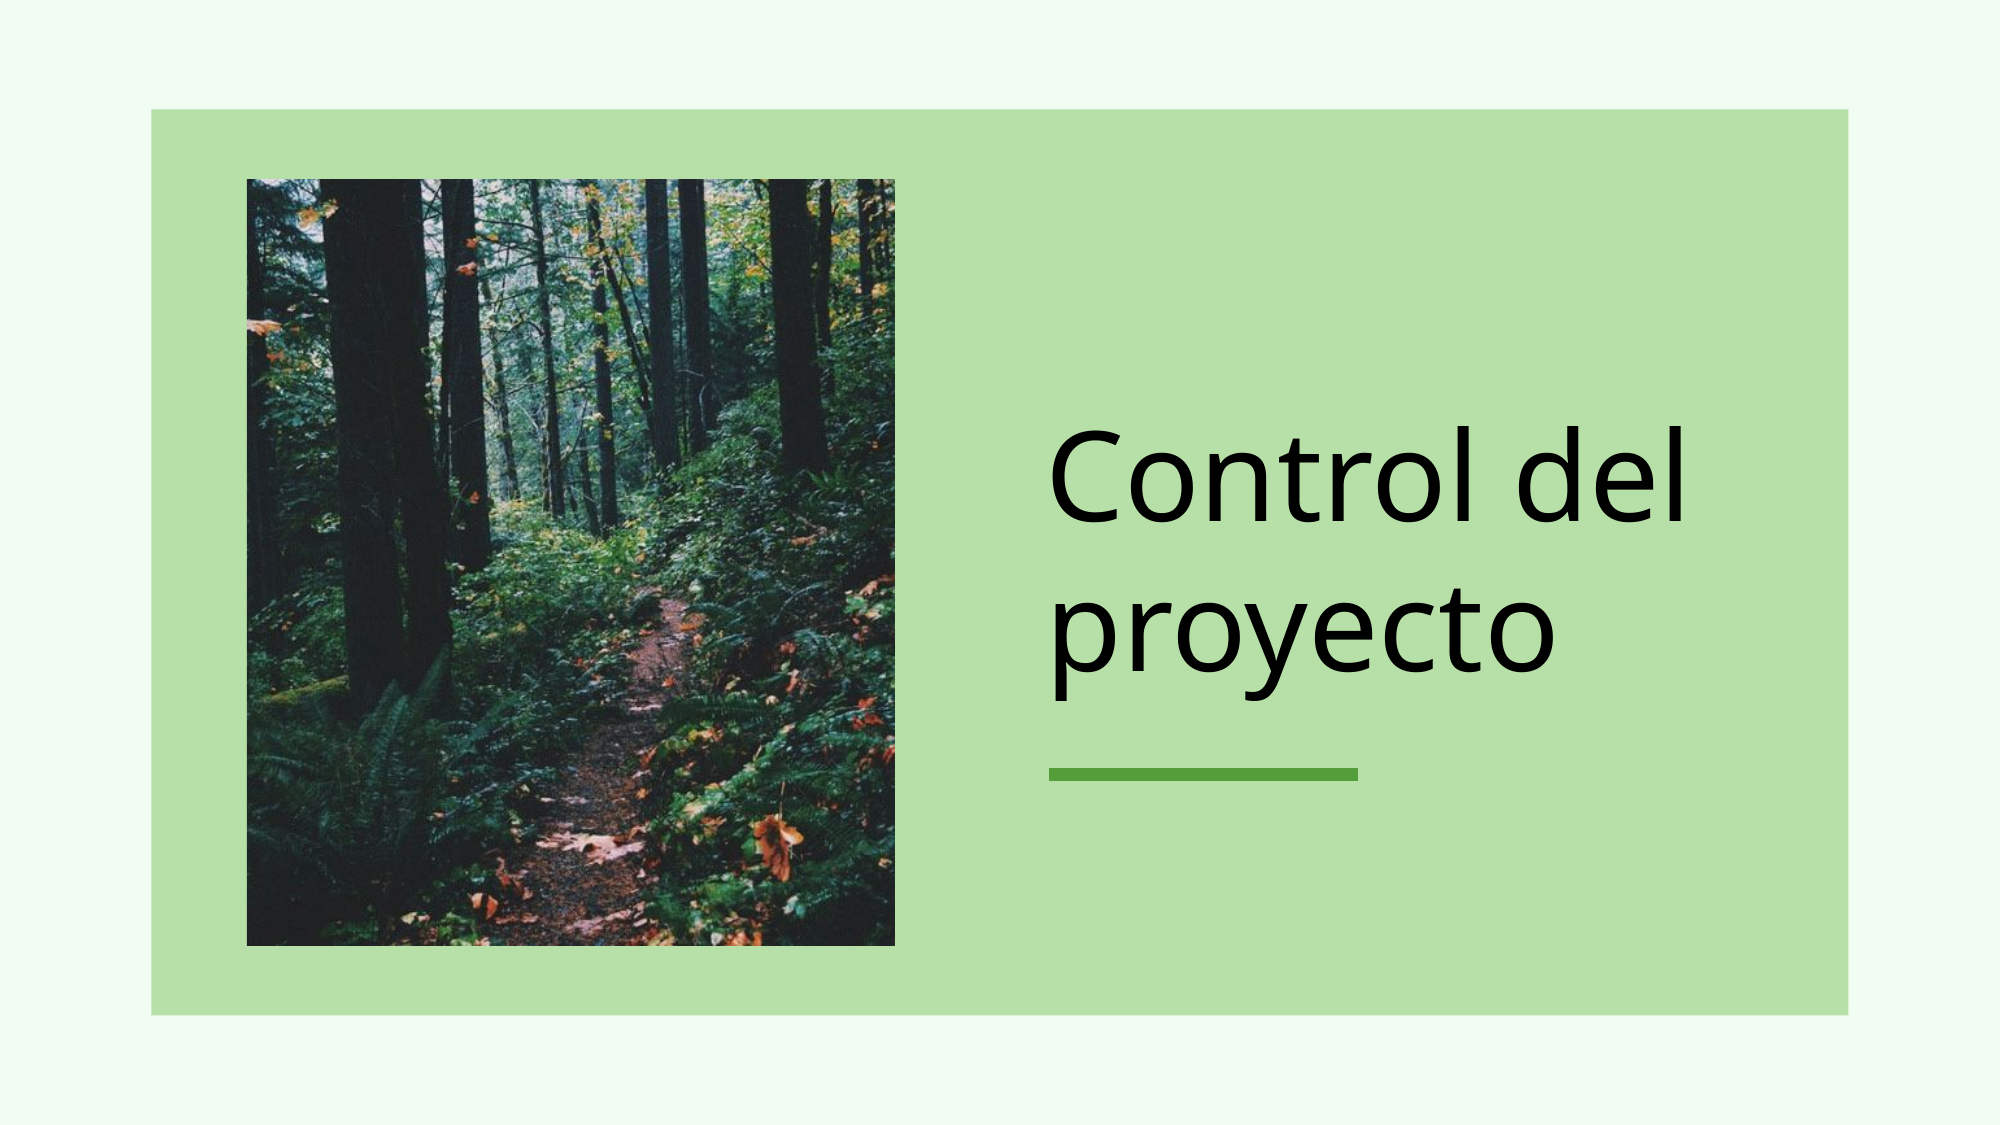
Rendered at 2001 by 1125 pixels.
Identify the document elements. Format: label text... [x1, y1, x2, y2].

text_box Control del proyecto [1030, 388, 1799, 704]
picture [246, 179, 895, 946]
text_box [150, 108, 1850, 1016]
